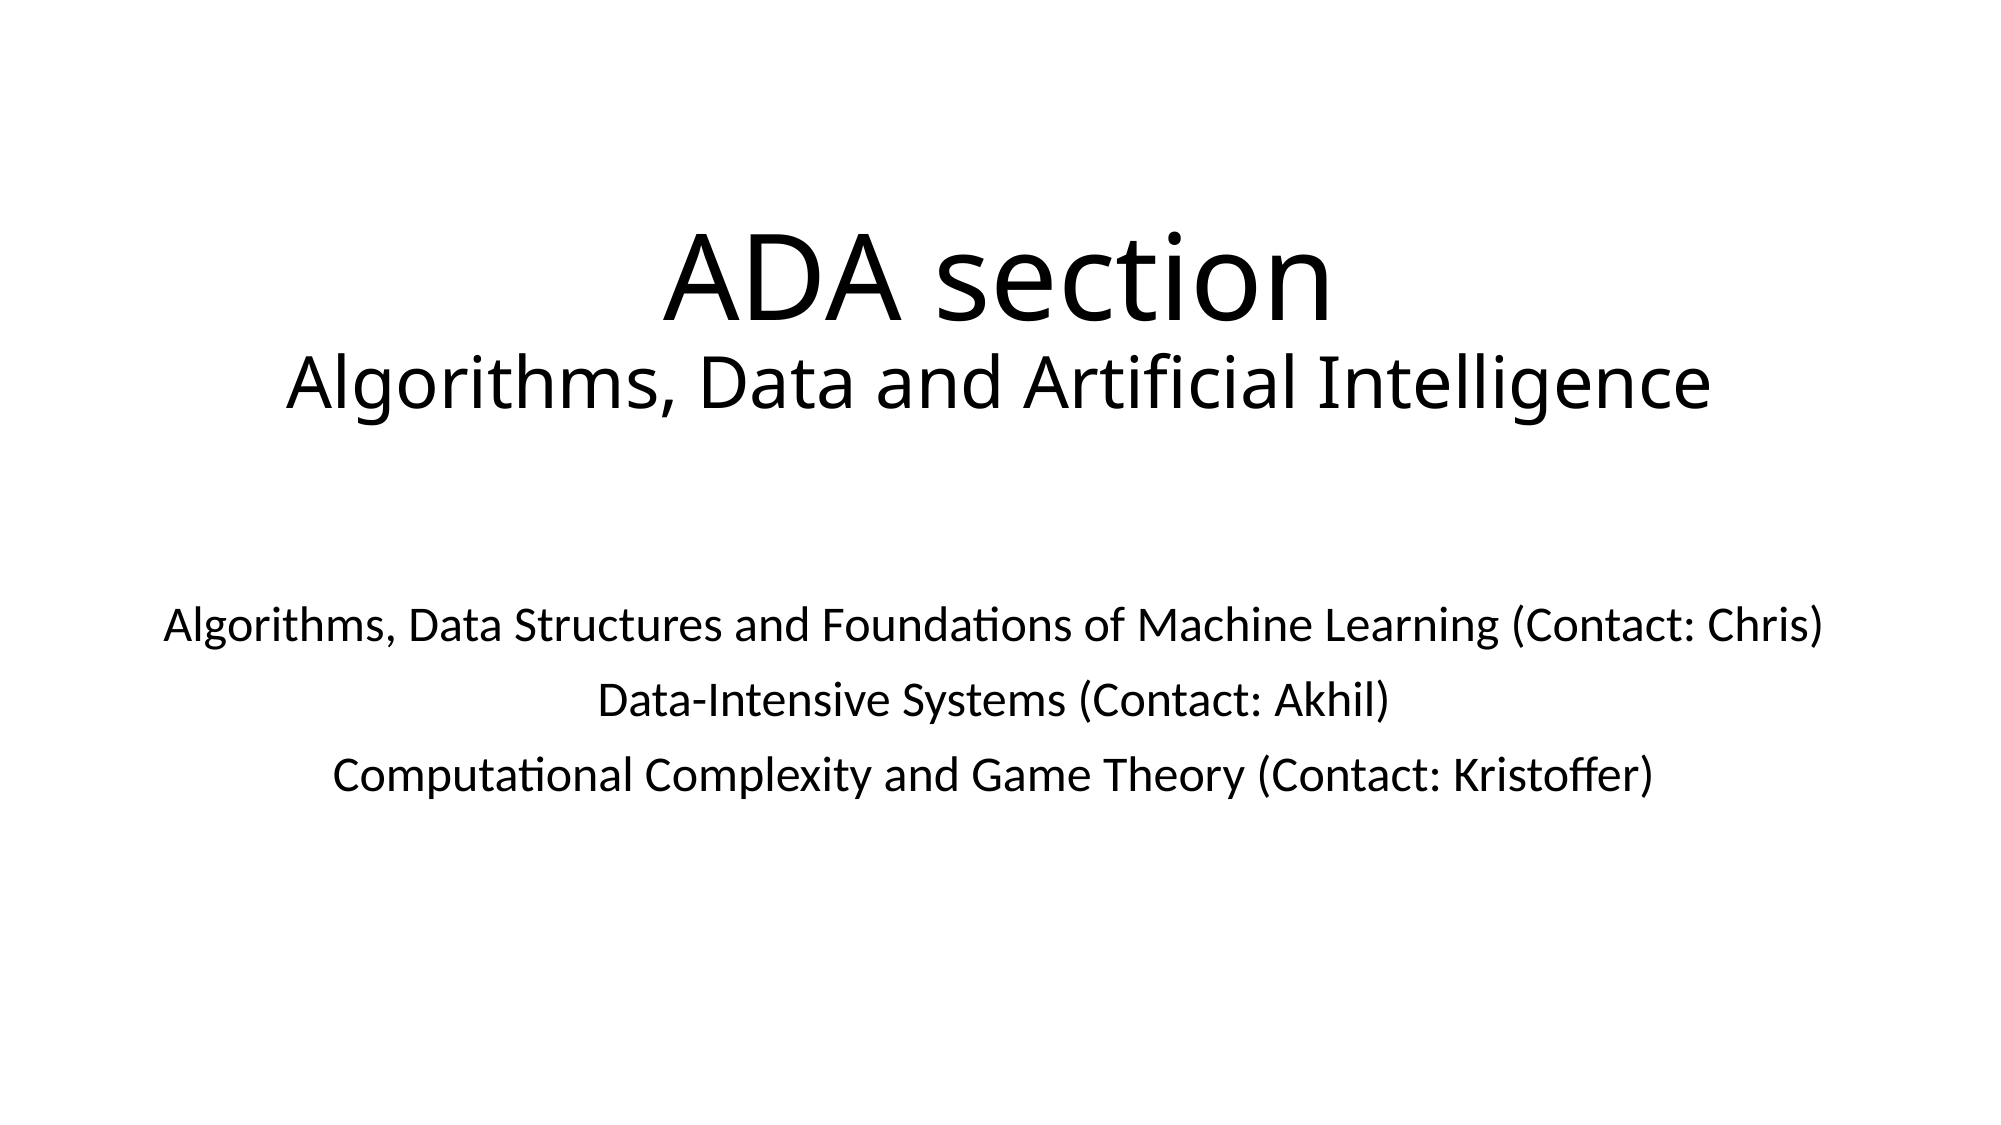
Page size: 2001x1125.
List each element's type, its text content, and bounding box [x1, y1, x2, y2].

subtitle Algorithms, Data Structures and Foundations of Machine Learning (Contact: Chris) Data-Intensive Systems (Contact: Akhil) Computational Complexity and Game Theory (Contact: Kristoffer) [127, 590, 1862, 863]
title ADA section Algorithms, Data and Artificial Intelligence [249, 184, 1750, 576]
